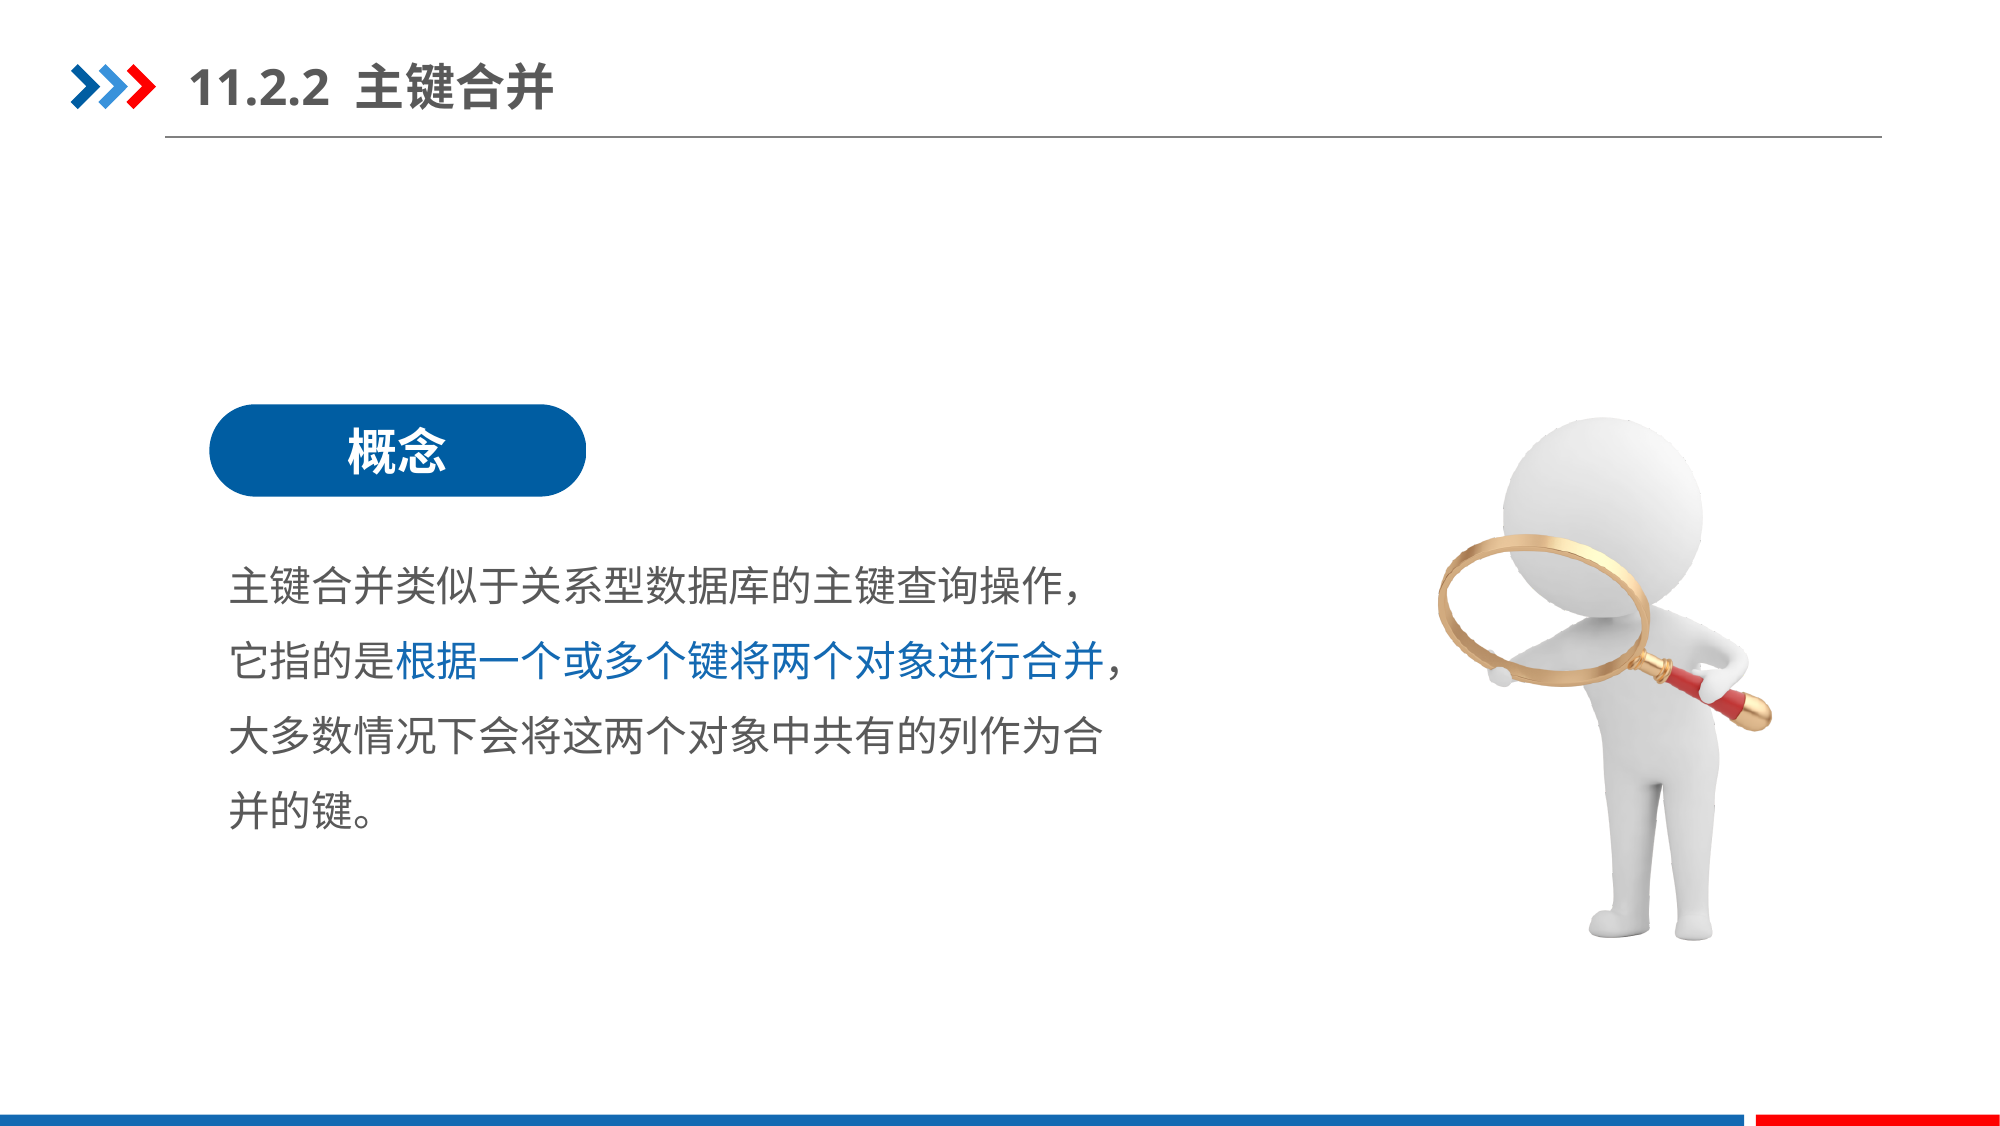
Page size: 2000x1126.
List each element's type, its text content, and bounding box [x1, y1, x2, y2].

text_box 概念 [207, 402, 589, 499]
picture [1365, 370, 1816, 1003]
text_box 主键合并类似于关系型数据库的主键查询操作，它指的是根据一个或多个键将两个对象进行合并，大多数情况下会将这两个对象中共有的列作为合并的键。 [213, 527, 1142, 842]
text_box 11.2.2 主键合并 [187, 43, 870, 127]
